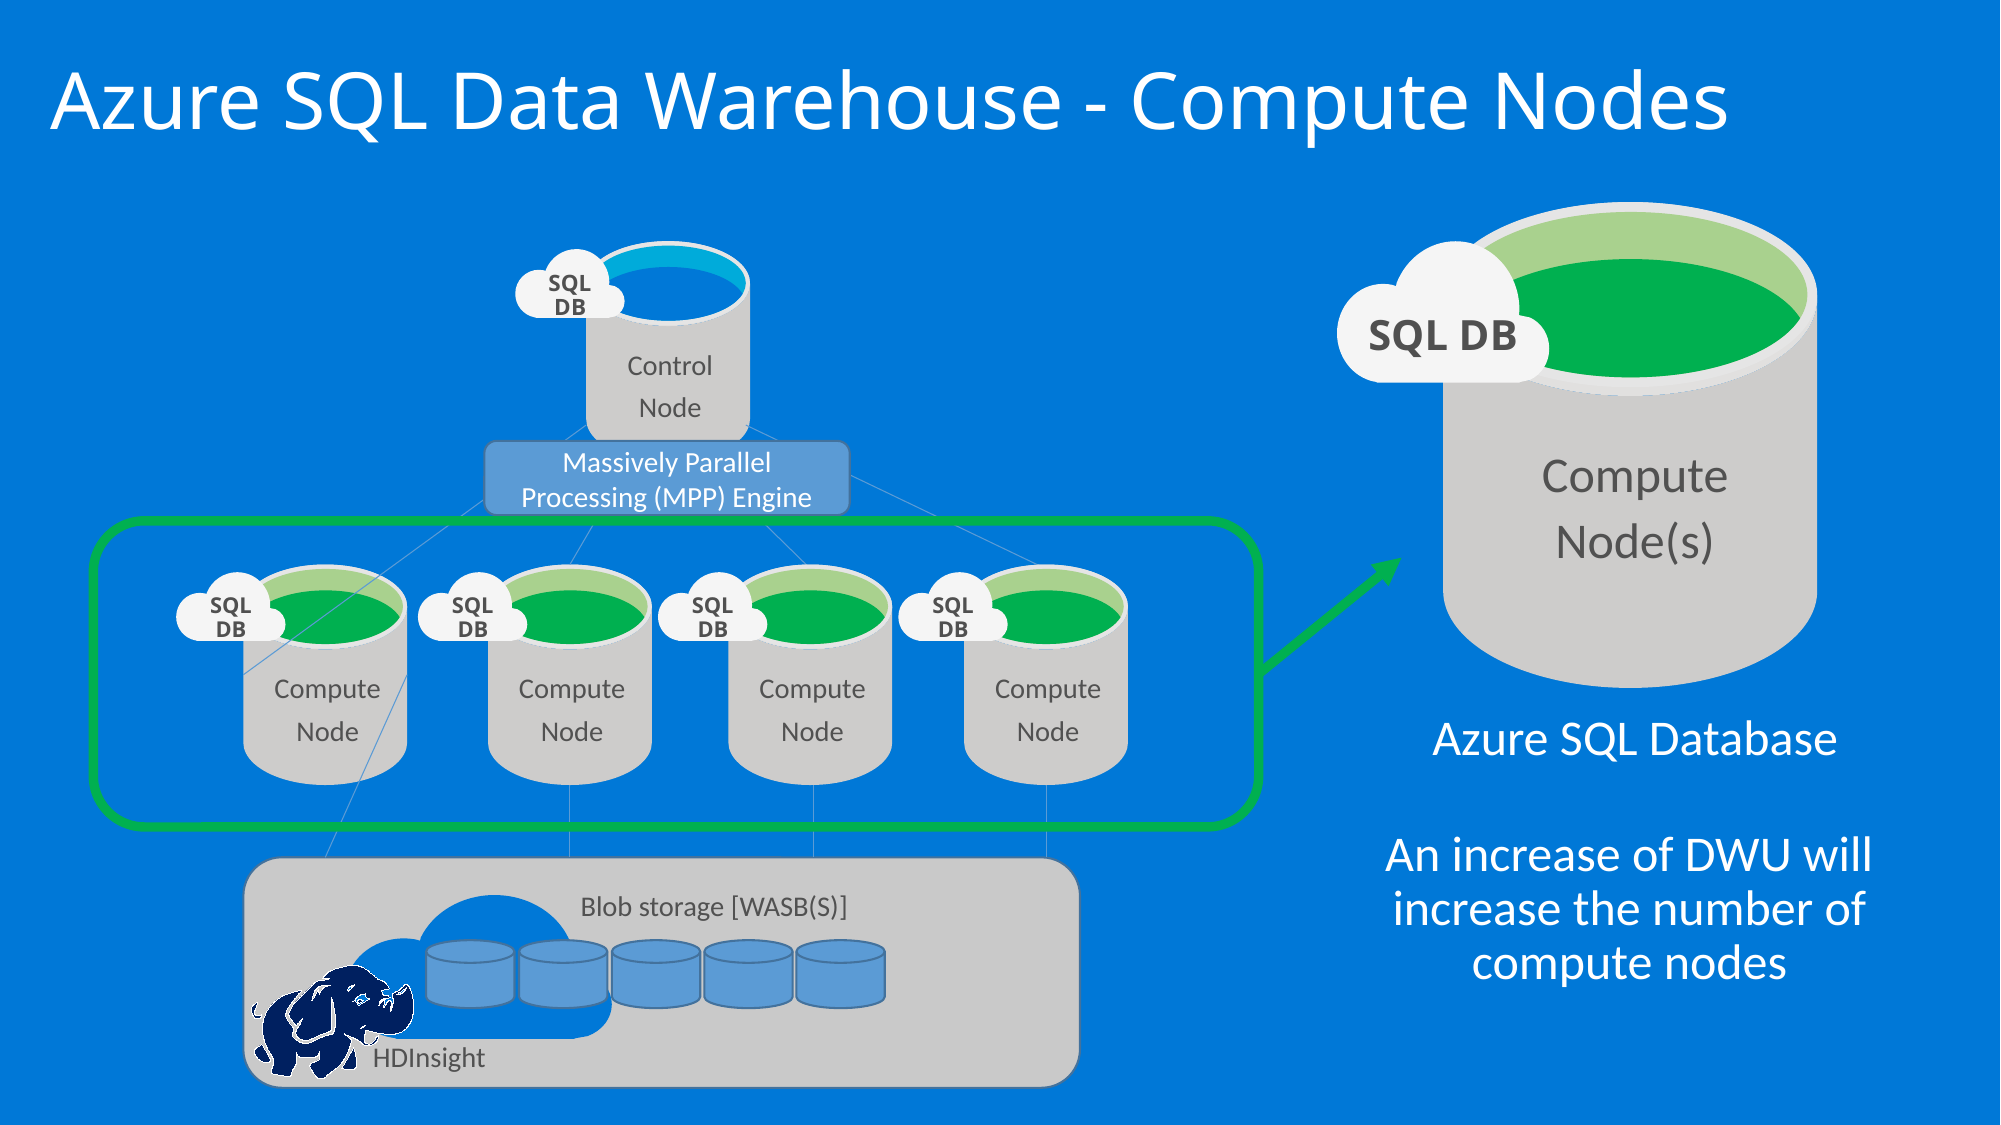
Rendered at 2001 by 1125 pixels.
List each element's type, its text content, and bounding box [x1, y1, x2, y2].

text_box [745, 424, 1047, 569]
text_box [728, 564, 897, 786]
text_box Blob storage [WASB(S)] [534, 876, 895, 939]
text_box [1397, 201, 1874, 792]
text_box [242, 856, 1082, 1089]
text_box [586, 241, 750, 462]
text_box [325, 424, 587, 565]
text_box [964, 564, 1133, 786]
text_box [487, 564, 657, 786]
text_box [517, 939, 609, 1010]
text_box [425, 939, 516, 1010]
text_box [1258, 557, 1402, 674]
title Azure SQL Data Warehouse - Compute Nodes [35, 43, 1761, 166]
text_box SQL DB [1336, 280, 1397, 384]
text_box [326, 565, 569, 828]
text_box [703, 939, 794, 1010]
text_box Massively Parallel Processing (MPP) Engine [631, 462, 701, 517]
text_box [243, 564, 412, 786]
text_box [701, 461, 811, 569]
text_box [1047, 519, 1260, 828]
text_box [92, 519, 325, 828]
text_box [610, 939, 702, 1010]
text_box SQL DB [514, 248, 586, 319]
text_box [571, 519, 813, 828]
text_box [795, 939, 886, 1010]
text_box [254, 965, 414, 1079]
text_box [251, 1002, 262, 1019]
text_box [569, 461, 631, 565]
text_box [814, 569, 1046, 828]
text_box HDInsight [343, 1026, 515, 1089]
text_box An increase of DWU will increase the number of compute nodes [1326, 805, 1933, 1014]
text_box [352, 894, 613, 1040]
